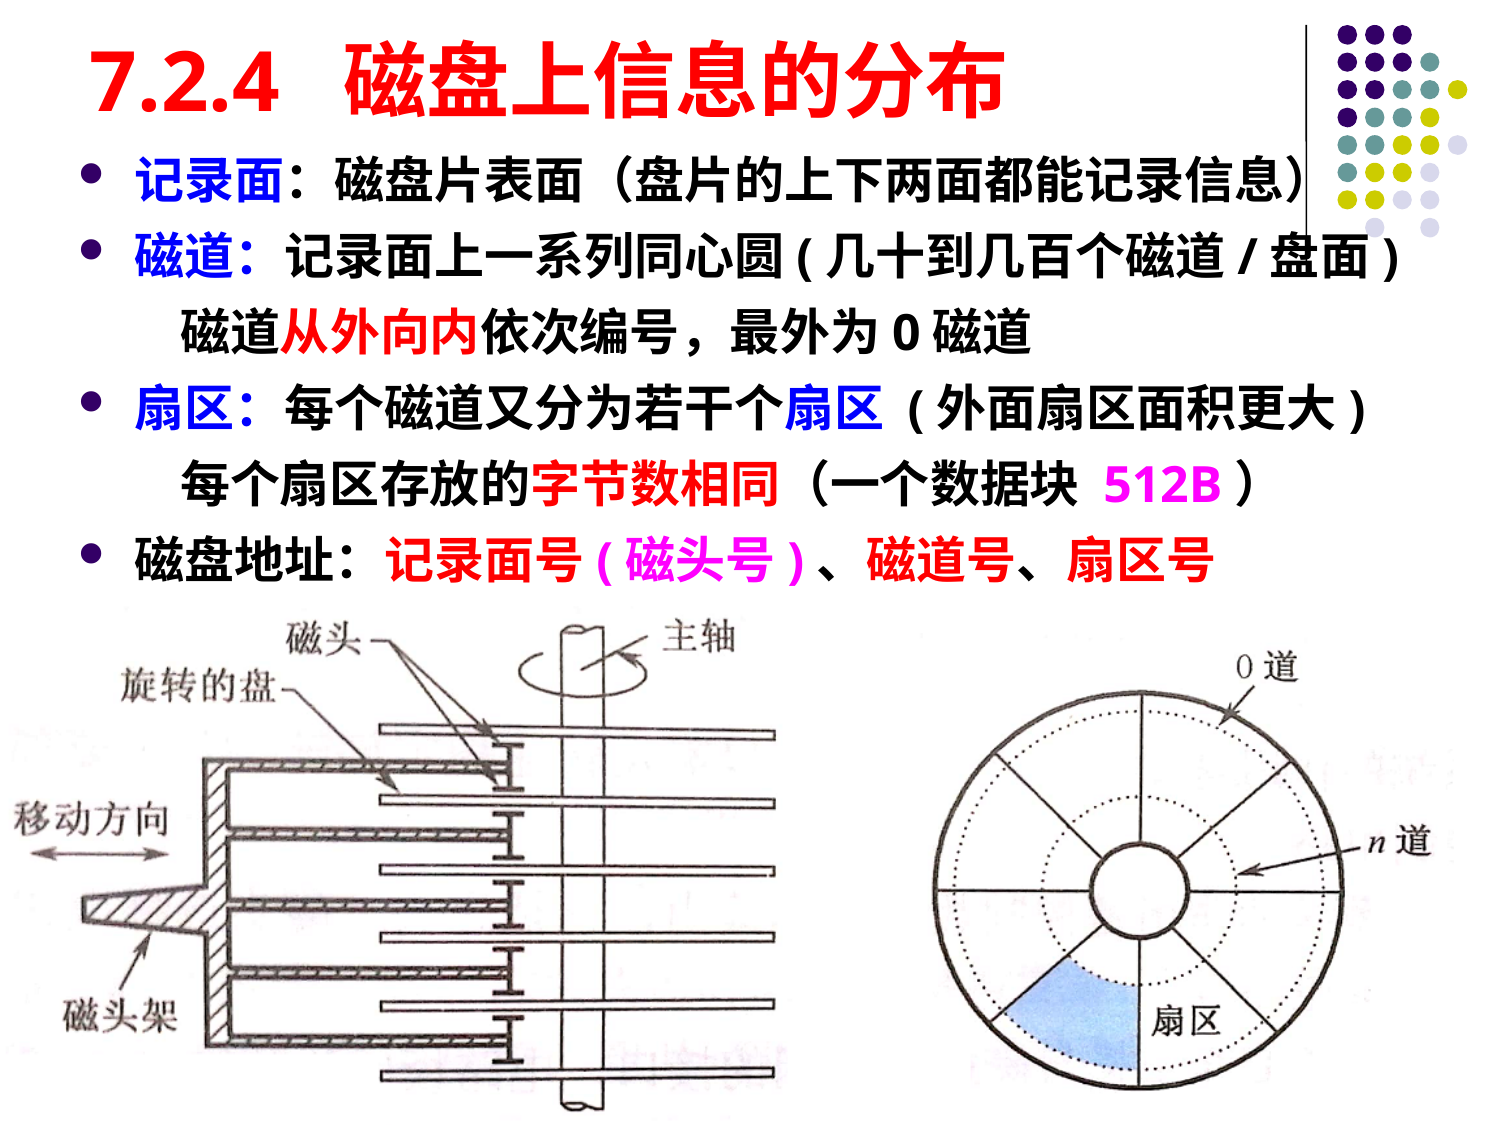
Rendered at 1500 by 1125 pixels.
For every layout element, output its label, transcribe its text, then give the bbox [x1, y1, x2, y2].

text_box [5, 606, 793, 1125]
title 7.2.4 磁盘上信息的分布 [74, 19, 1313, 134]
list 记录面：磁盘片表面（盘片的上下两面都能记录信息） 磁道：记录面上一系列同心圆(几十到几百个磁道/盘面) 磁道从外向内依次编号，最外为0磁道 扇区：每个磁道又分为若干个扇区 (外面扇区面积更大) 每个扇区存放的字节数相同（一个数据块 512B） 磁盘地址：记录面号(磁头号)、磁道号、扇区号 [63, 134, 1479, 859]
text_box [915, 633, 1455, 1102]
